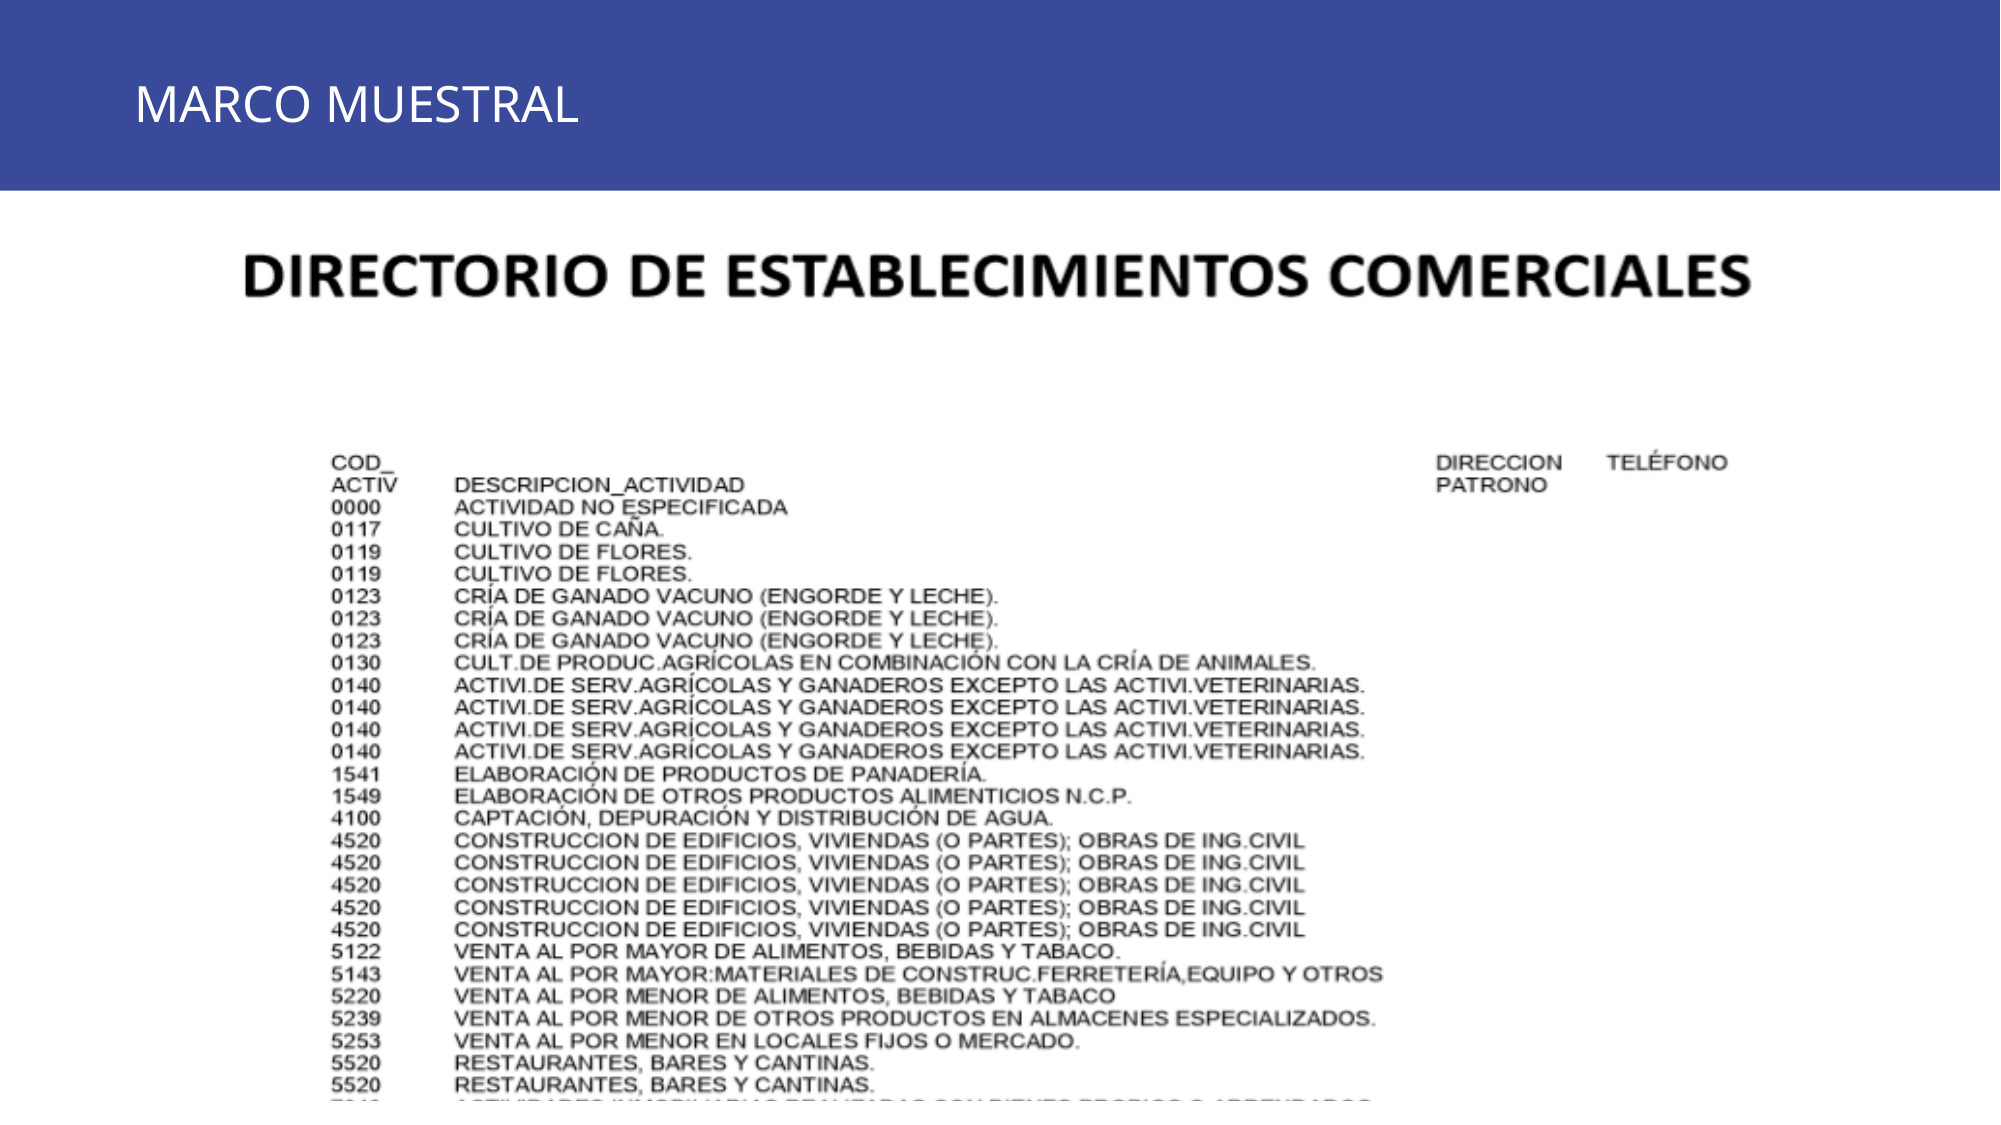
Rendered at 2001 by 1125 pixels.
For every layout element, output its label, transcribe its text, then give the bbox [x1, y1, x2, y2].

text_box MARCO MUESTRAL [0, 0, 2000, 191]
picture [219, 252, 1796, 1101]
